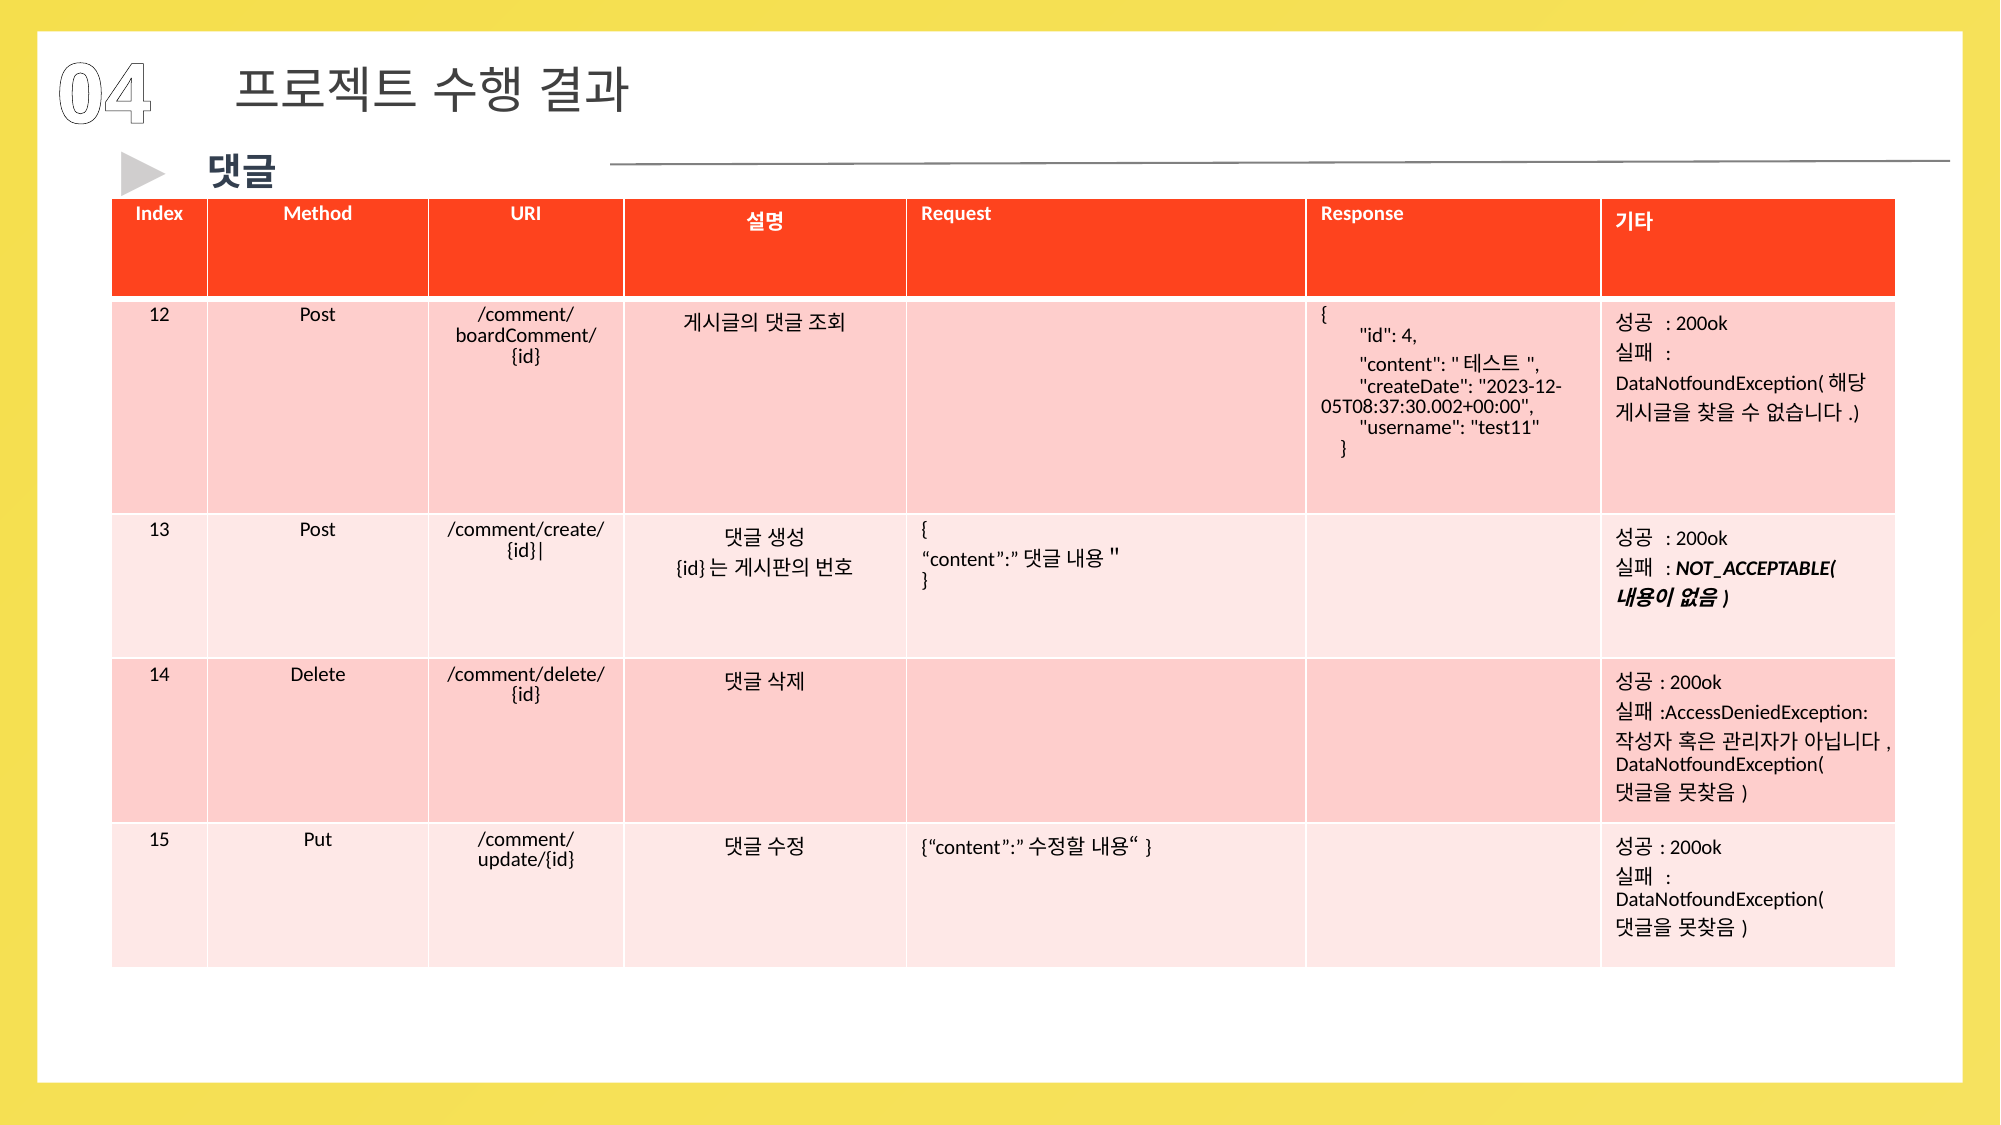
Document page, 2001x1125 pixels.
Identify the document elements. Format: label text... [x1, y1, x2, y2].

table_cell 13 [112, 515, 207, 657]
table_cell 성공: 200ok 실패:AccessDeniedException:작성자 혹은 관리자가 아닙니다, DataNotfoundException(댓글을 못찾음) [1602, 659, 1895, 822]
table_cell [907, 659, 1305, 822]
table_cell 게시글의 댓글 조회 [625, 302, 906, 513]
table_header Index [112, 199, 207, 296]
table_header 기타 [1602, 199, 1895, 296]
table_cell 12 [112, 302, 207, 513]
text_box 프로젝트 수행 결과 [220, 51, 647, 127]
text_box 댓글 [193, 140, 1548, 197]
table_cell {“content”:”수정할 내용“} [907, 824, 1305, 967]
table_cell /comment/boardComment/{id} [429, 302, 623, 513]
table_cell Delete [208, 659, 428, 822]
table_cell 댓글 생성 {id}는 게시판의 번호 [625, 515, 906, 657]
table_cell 성공 : 200ok 실패 : DataNotfoundException(해당 게시글을 찾을 수 없습니다.) [1602, 302, 1895, 513]
table_cell [1307, 659, 1600, 822]
table_header URI [429, 199, 623, 296]
table_header Response [1307, 199, 1600, 296]
table_cell { “content”:”댓글 내용＂ } [907, 515, 1305, 657]
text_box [610, 160, 1951, 165]
text_box ▶ [106, 148, 190, 209]
table_cell /comment/delete/{id} [429, 659, 623, 822]
table_cell 15 [112, 824, 207, 967]
table_header Method [208, 199, 428, 296]
table_cell [1307, 515, 1600, 657]
table_cell 성공 : 200ok 실패 : NOT_ACCEPTABLE(내용이 없음) [1602, 515, 1895, 657]
table_cell [907, 302, 1305, 513]
text_box [36, 30, 1964, 1084]
table_cell [1307, 824, 1600, 967]
table_cell Put [208, 824, 428, 967]
text_box 04 [41, 32, 233, 148]
table_cell /comment/create/{id}| [429, 515, 623, 657]
table_cell 14 [112, 659, 207, 822]
table_header Request [907, 199, 1305, 296]
table_cell { "id": 4, "content": "테스트", "createDate": "2023-12-05T08:37:30.002+00:00", "username": "test11" } [1307, 302, 1600, 513]
table_cell Post [208, 515, 428, 657]
table_cell Post [208, 302, 428, 513]
table_cell /comment/update/{id} [429, 824, 623, 967]
table_header 설명 [625, 199, 906, 296]
table_cell 성공: 200ok 실패 : DataNotfoundException(댓글을 못찾음) [1602, 824, 1895, 967]
table_cell 댓글 수정 [625, 824, 906, 967]
table_cell 댓글 삭제 [625, 659, 906, 822]
